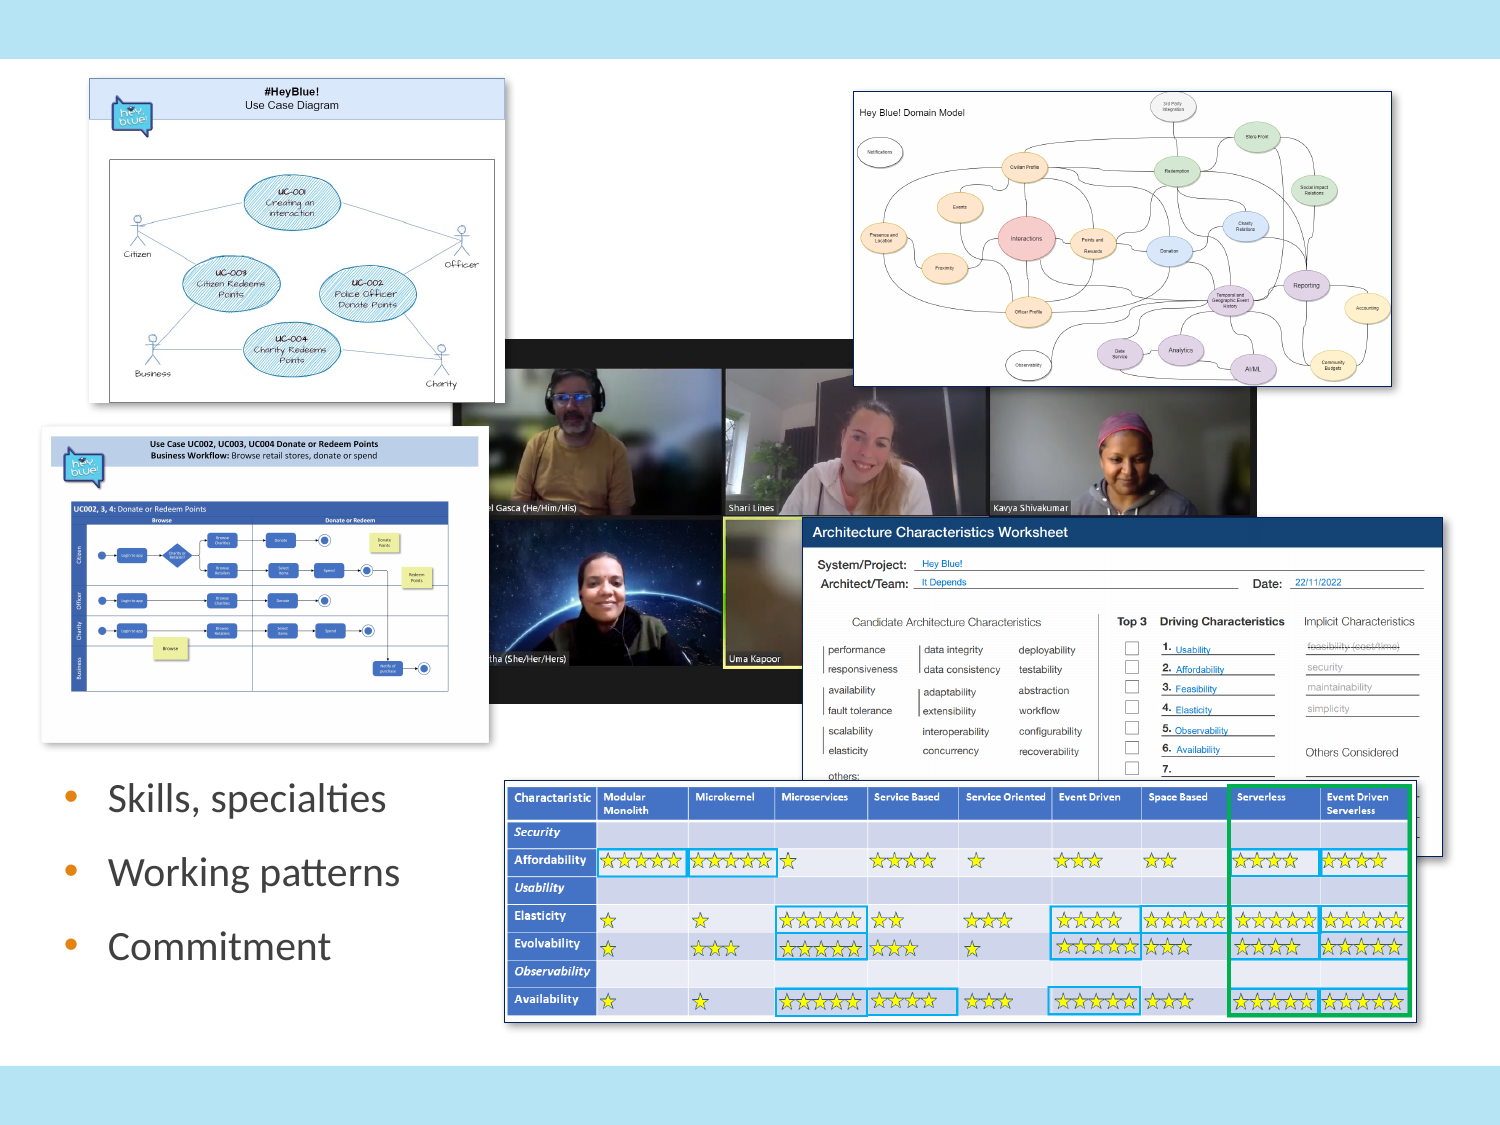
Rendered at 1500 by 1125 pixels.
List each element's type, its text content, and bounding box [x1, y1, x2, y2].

picture [41, 77, 1443, 1024]
list Skills, specialties Working patterns Commitment [64, 768, 435, 1047]
